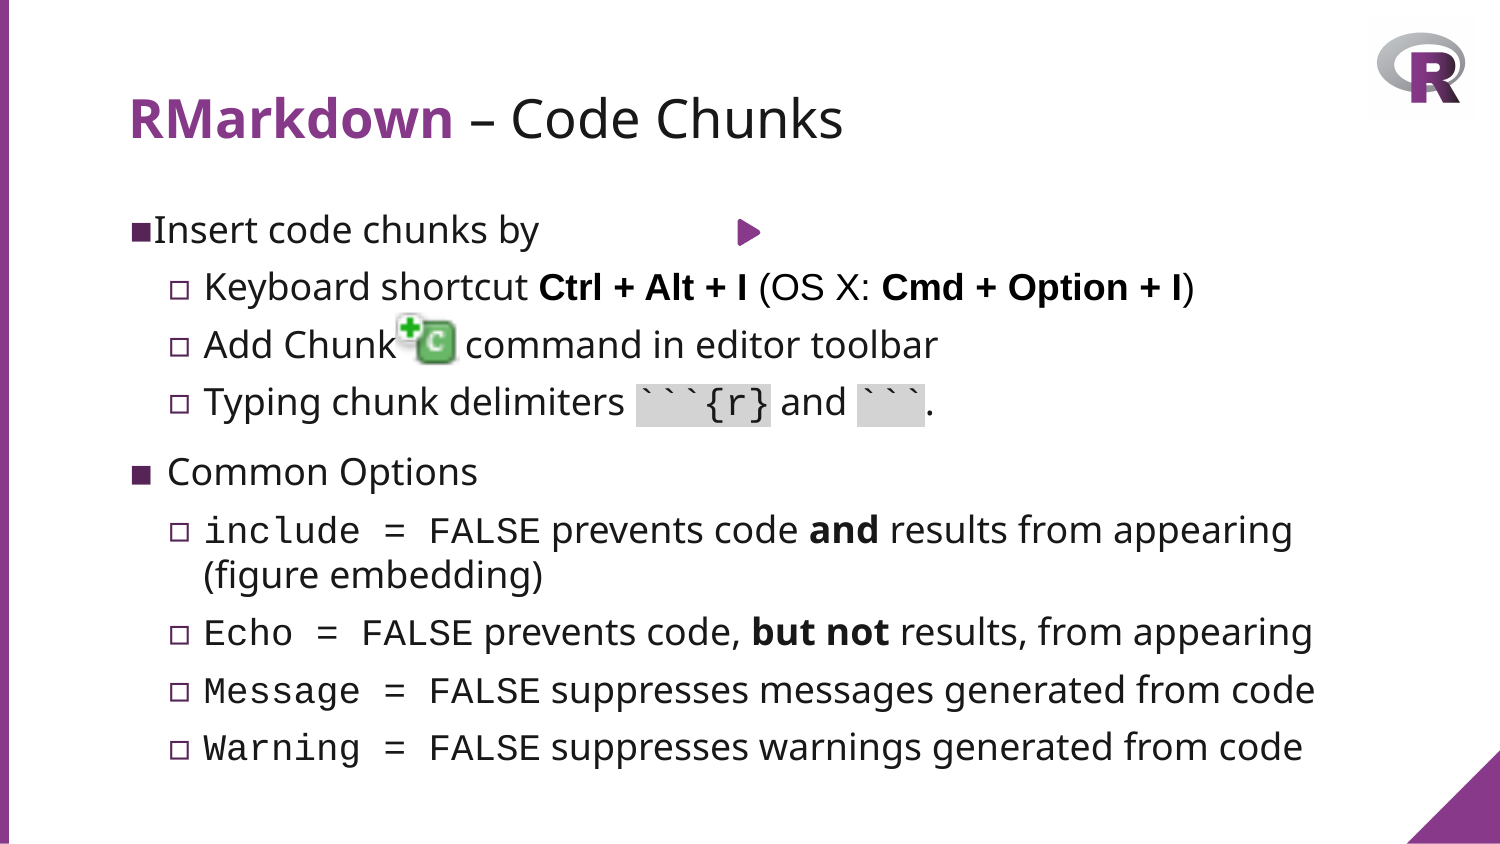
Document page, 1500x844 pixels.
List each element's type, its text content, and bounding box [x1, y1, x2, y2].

text_box [737, 218, 761, 246]
picture [1367, 14, 1475, 122]
title RMarkdown – Code Chunks [113, 69, 927, 190]
picture [394, 312, 461, 372]
list Insert code chunks by Keyboard shortcut Ctrl + Alt + I (OS X: Cmd + Option + I) Add Chunk command in editor toolbar Typing chunk delimiters ```{r} and ```. Common Options include = FALSE prevents code and results from appearing (figure embedding) Echo = FALSE prevents code, but not results, from appearing Message = FALSE suppresses messages generated from code Warning = FALSE suppresses warnings generated from code [113, 190, 1387, 777]
